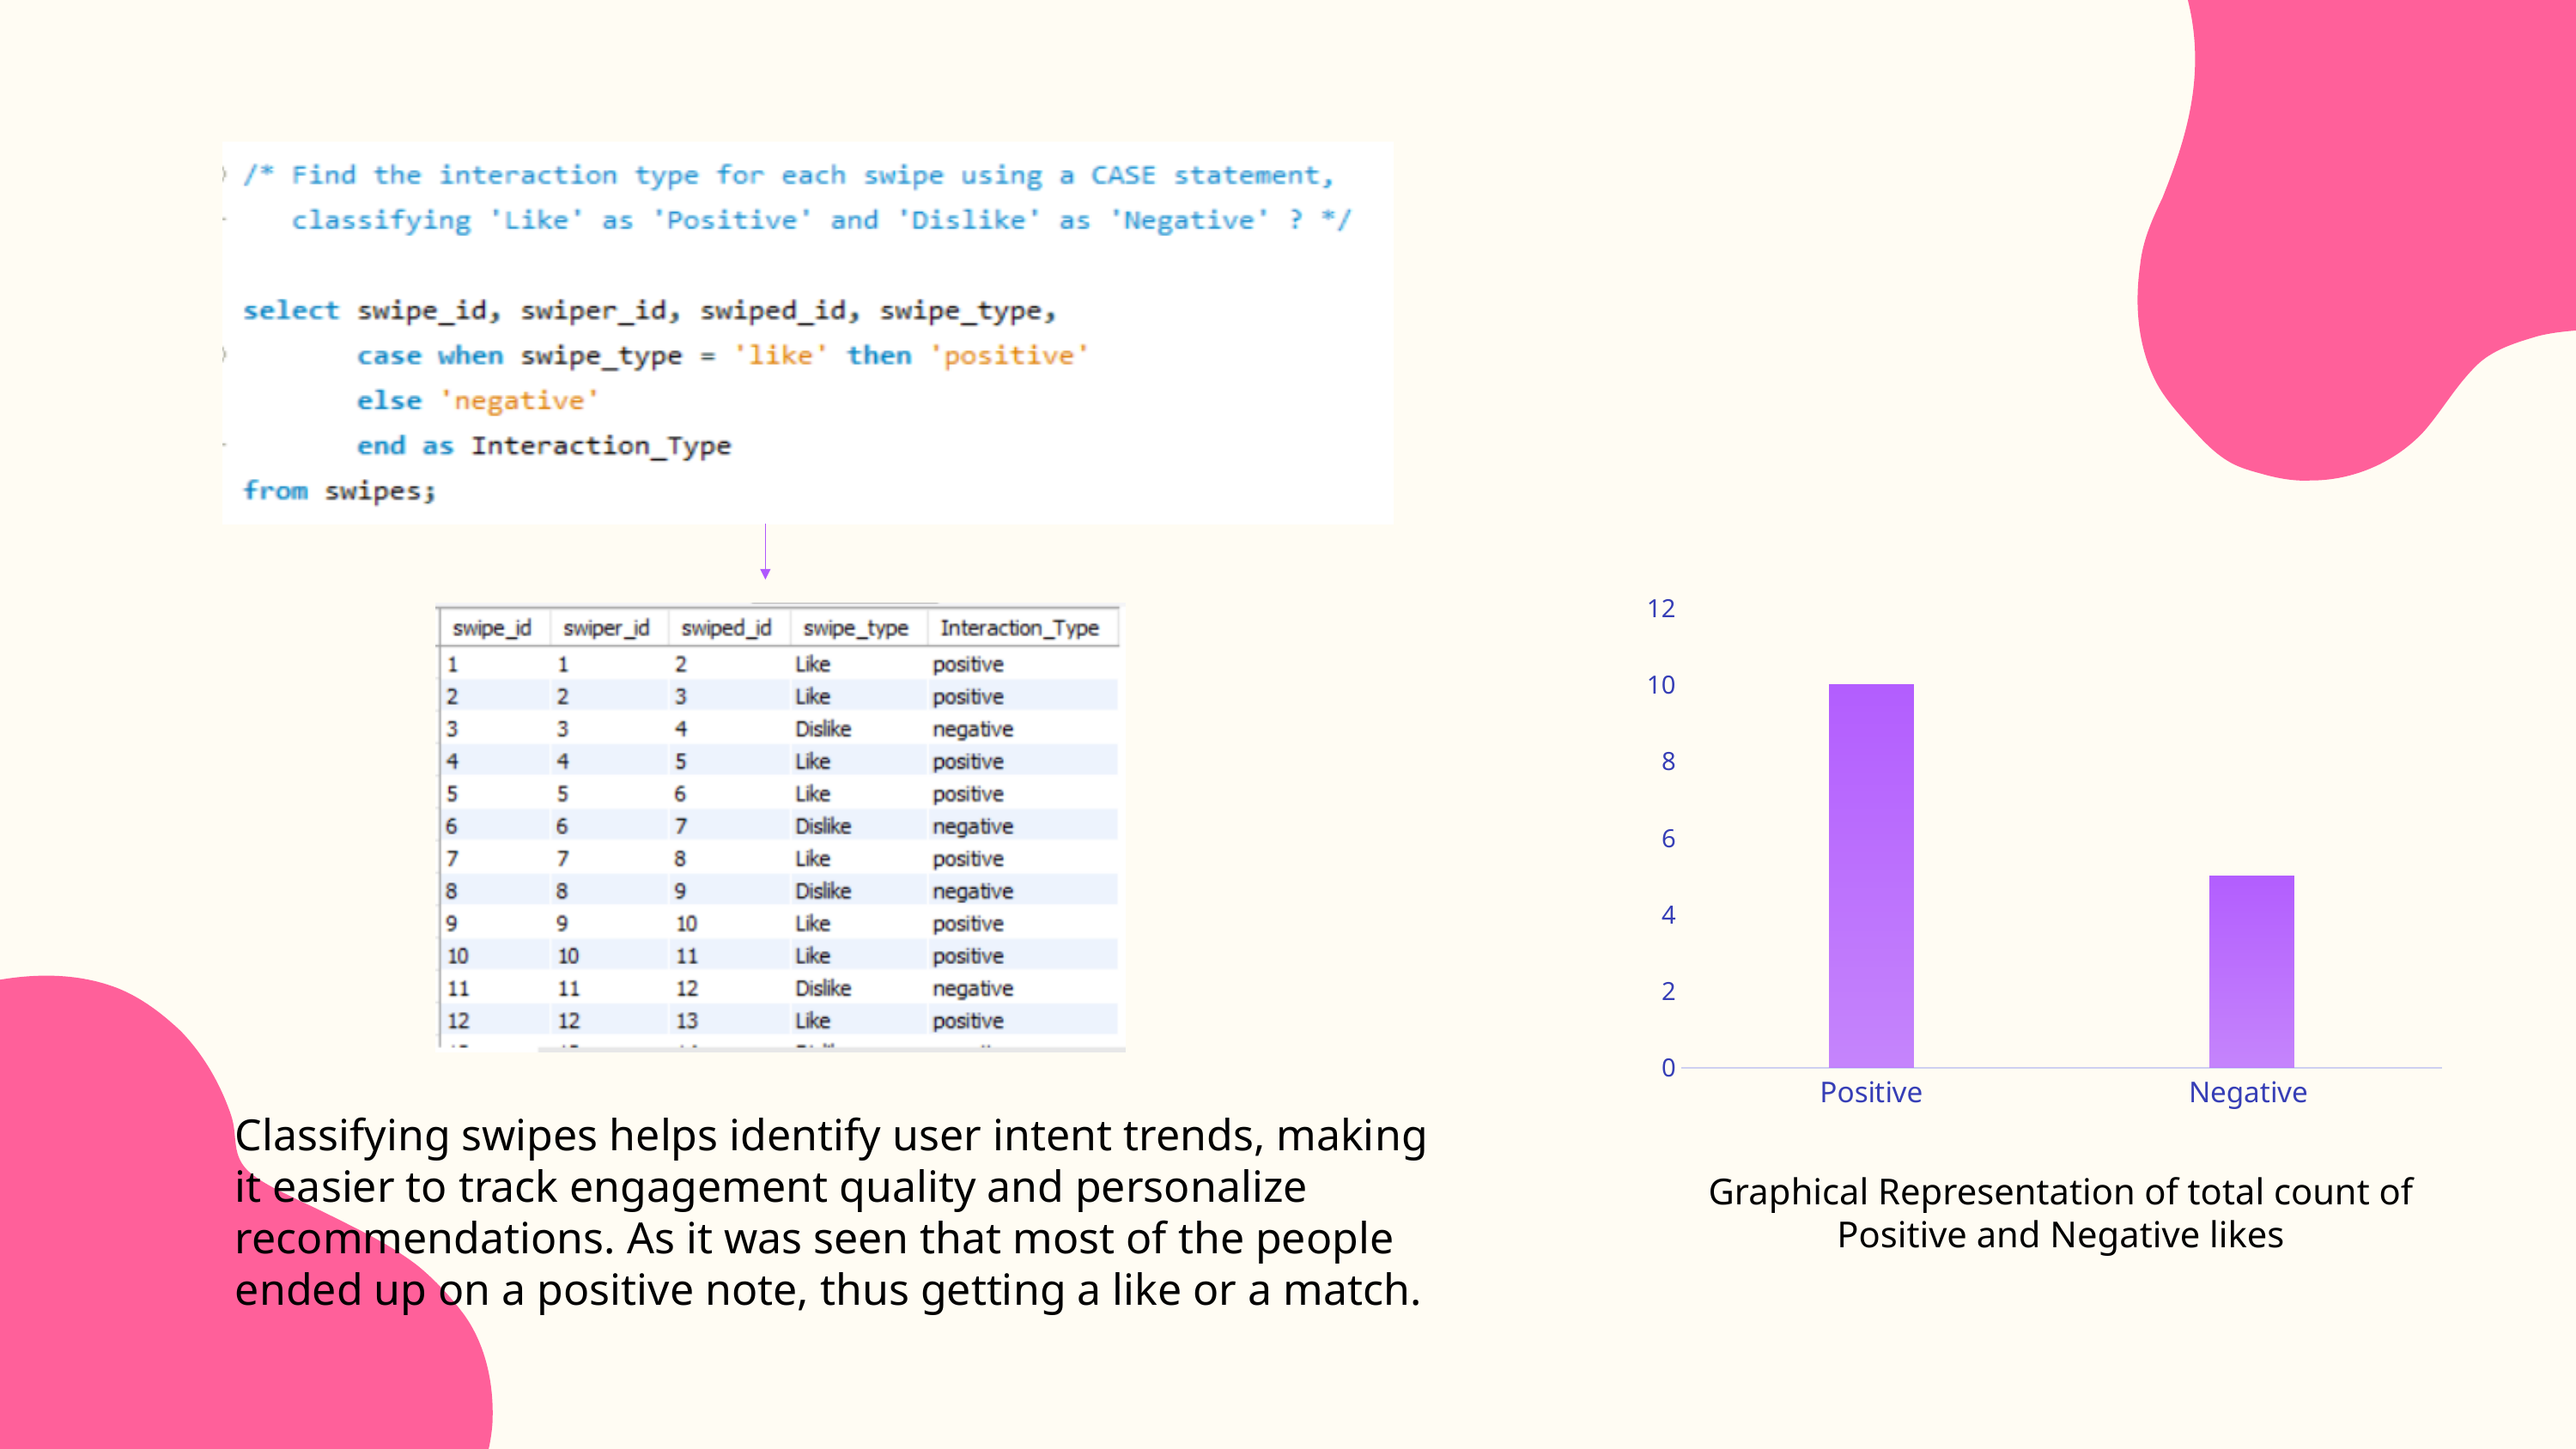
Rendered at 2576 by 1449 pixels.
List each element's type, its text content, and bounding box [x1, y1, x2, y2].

chart [1630, 579, 2459, 1122]
picture [434, 603, 1126, 1053]
picture [222, 141, 1394, 524]
text_box Graphical Representation of total count of Positive and Negative likes [1630, 1162, 2492, 1262]
text_box [2137, 0, 2576, 481]
text_box Classifying swipes helps identify user intent trends, making it easier to track engagement quality and personalize recommendations. As it was seen that most of the people ended up on a positive note, thus getting a like or a match. [222, 1100, 1448, 1320]
text_box [0, 975, 493, 1449]
